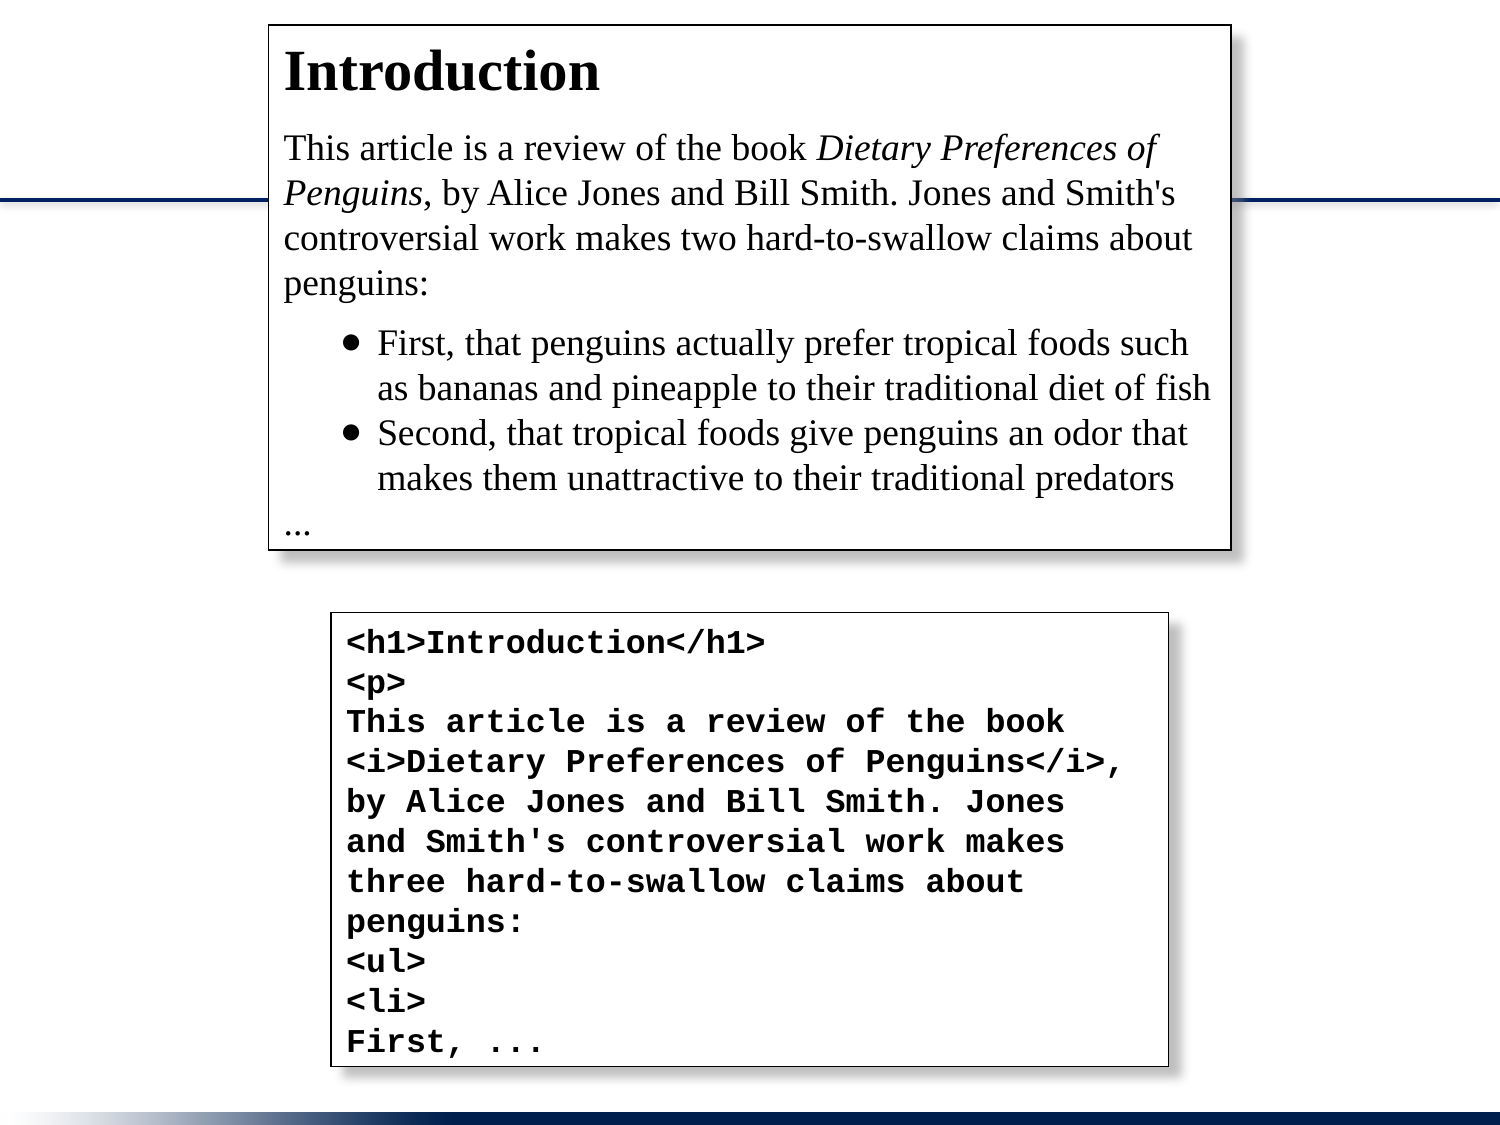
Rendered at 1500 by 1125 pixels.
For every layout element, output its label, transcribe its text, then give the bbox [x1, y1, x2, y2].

picture [0, 1112, 1500, 1125]
text_box <h1>Introduction</h1> <p> This article is a review of the book <i>Dietary Preferences of Penguins</i>, by Alice Jones and Bill Smith. Jones and Smith's controversial work makes three hard-to-swallow claims about penguins: <ul> <li> First, ... [331, 612, 1169, 1067]
text_box Introduction This article is a review of the book Dietary Preferences of Penguins, by Alice Jones and Bill Smith. Jones and Smith's controversial work makes two hard-to-swallow claims about penguins: First, that penguins actually prefer tropical foods such as bananas and pineapple to their traditional diet of fish Second, that tropical foods give penguins an odor that makes them unattractive to their traditional predators ... [268, 24, 1232, 551]
